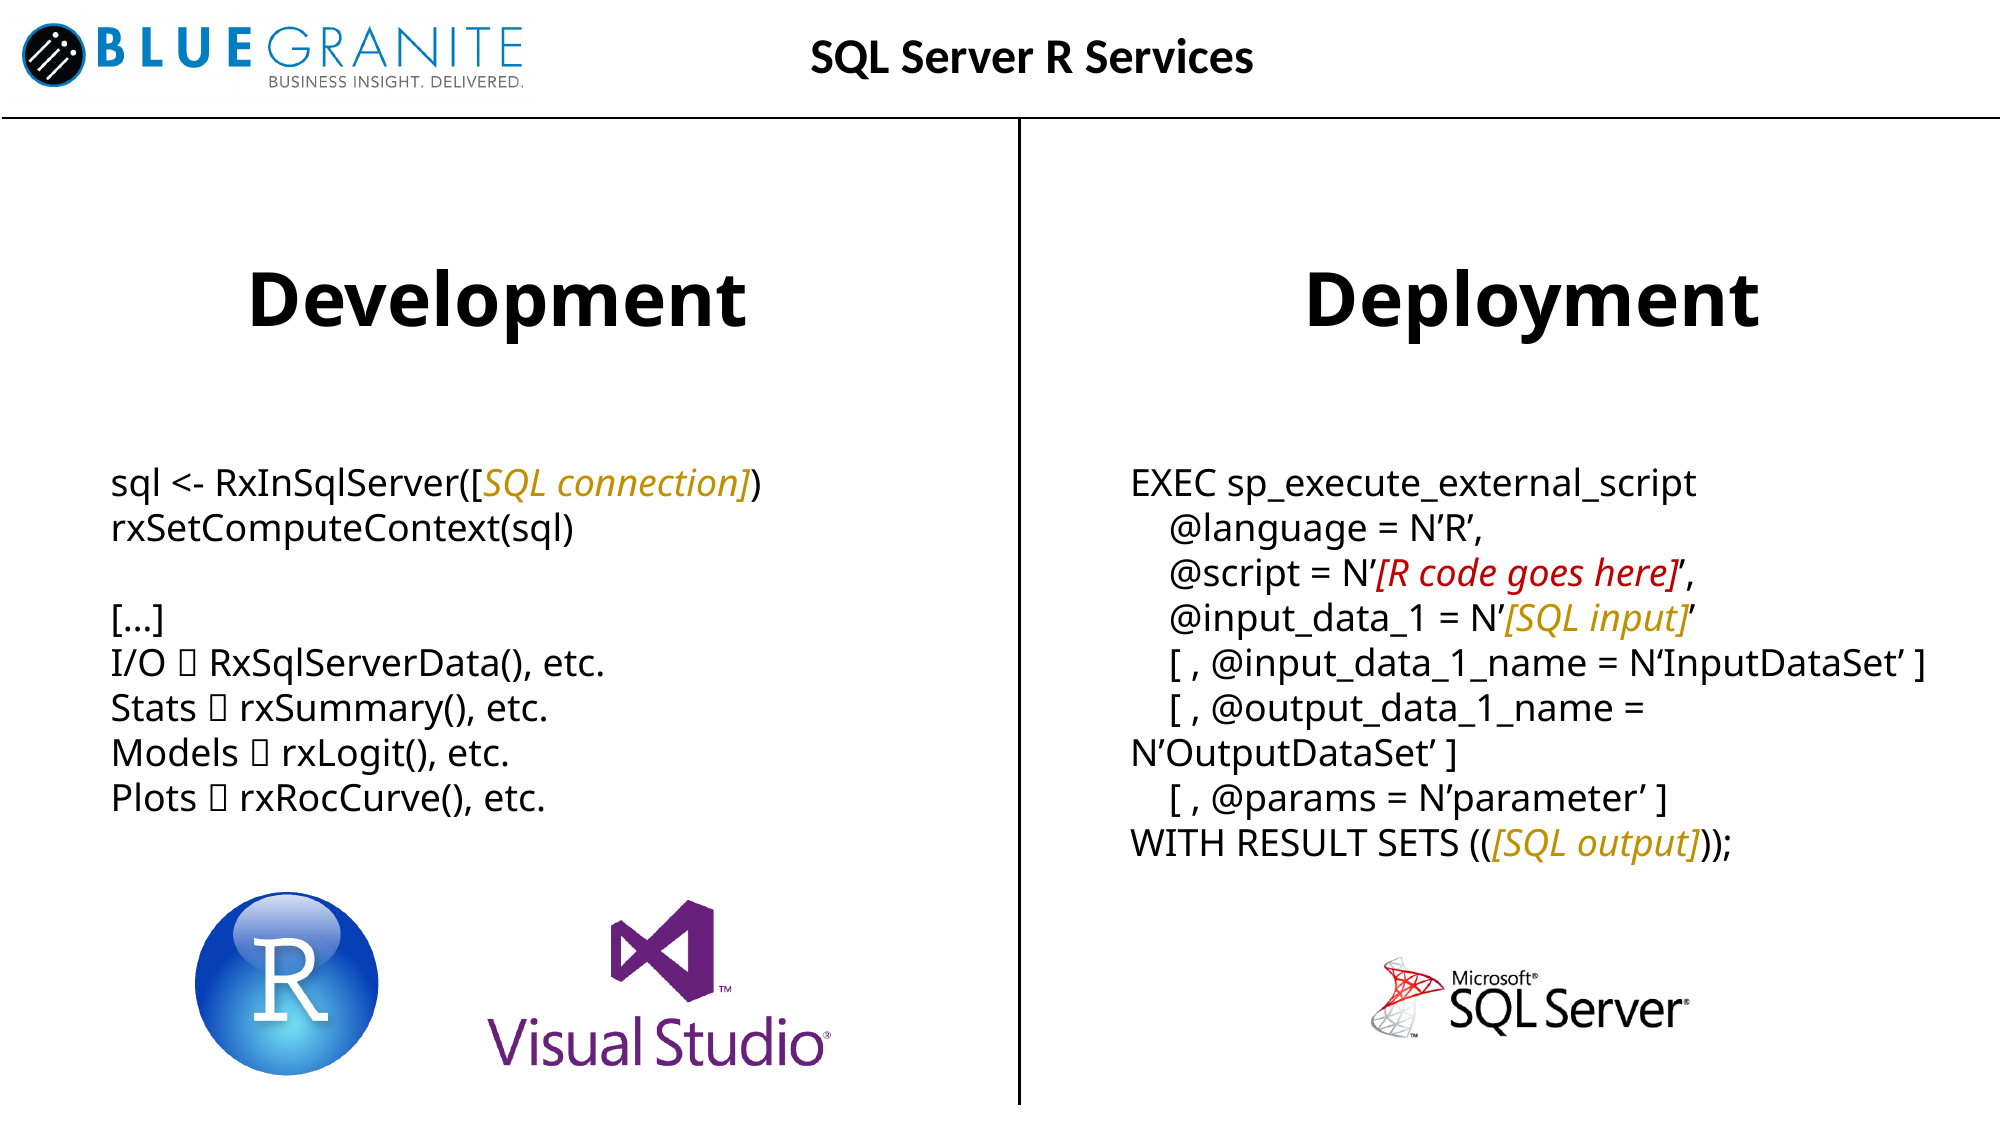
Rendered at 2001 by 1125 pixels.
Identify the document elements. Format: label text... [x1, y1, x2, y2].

picture [6, 7, 543, 102]
text_box SQL Server R Services [795, 16, 1270, 91]
picture [1310, 873, 1756, 1125]
text_box EXEC sp_execute_external_script @language = N’R’, @script = N’[R code goes here]’, @input_data_1 = N’[SQL input]’ [ , @input_data_1_name = N‘InputDataSet’ ] [ , @output_data_1_name = N’OutputDataSet’ ] [ , @params = N’parameter’ ] WITH RESULT SETS (([SQL output])); [1115, 451, 1970, 872]
text_box Development [146, 244, 850, 350]
picture [439, 873, 879, 1093]
text_box Deployment [1181, 244, 1884, 350]
text_box sql <- RxInSqlServer([SQL connection]) rxSetComputeContext(sql) […] I/O  RxSqlServerData(), etc. Stats  rxSummary(), etc. Models  rxLogit(), etc. Plots  rxRocCurve(), etc. [95, 451, 951, 827]
picture [194, 891, 379, 1076]
